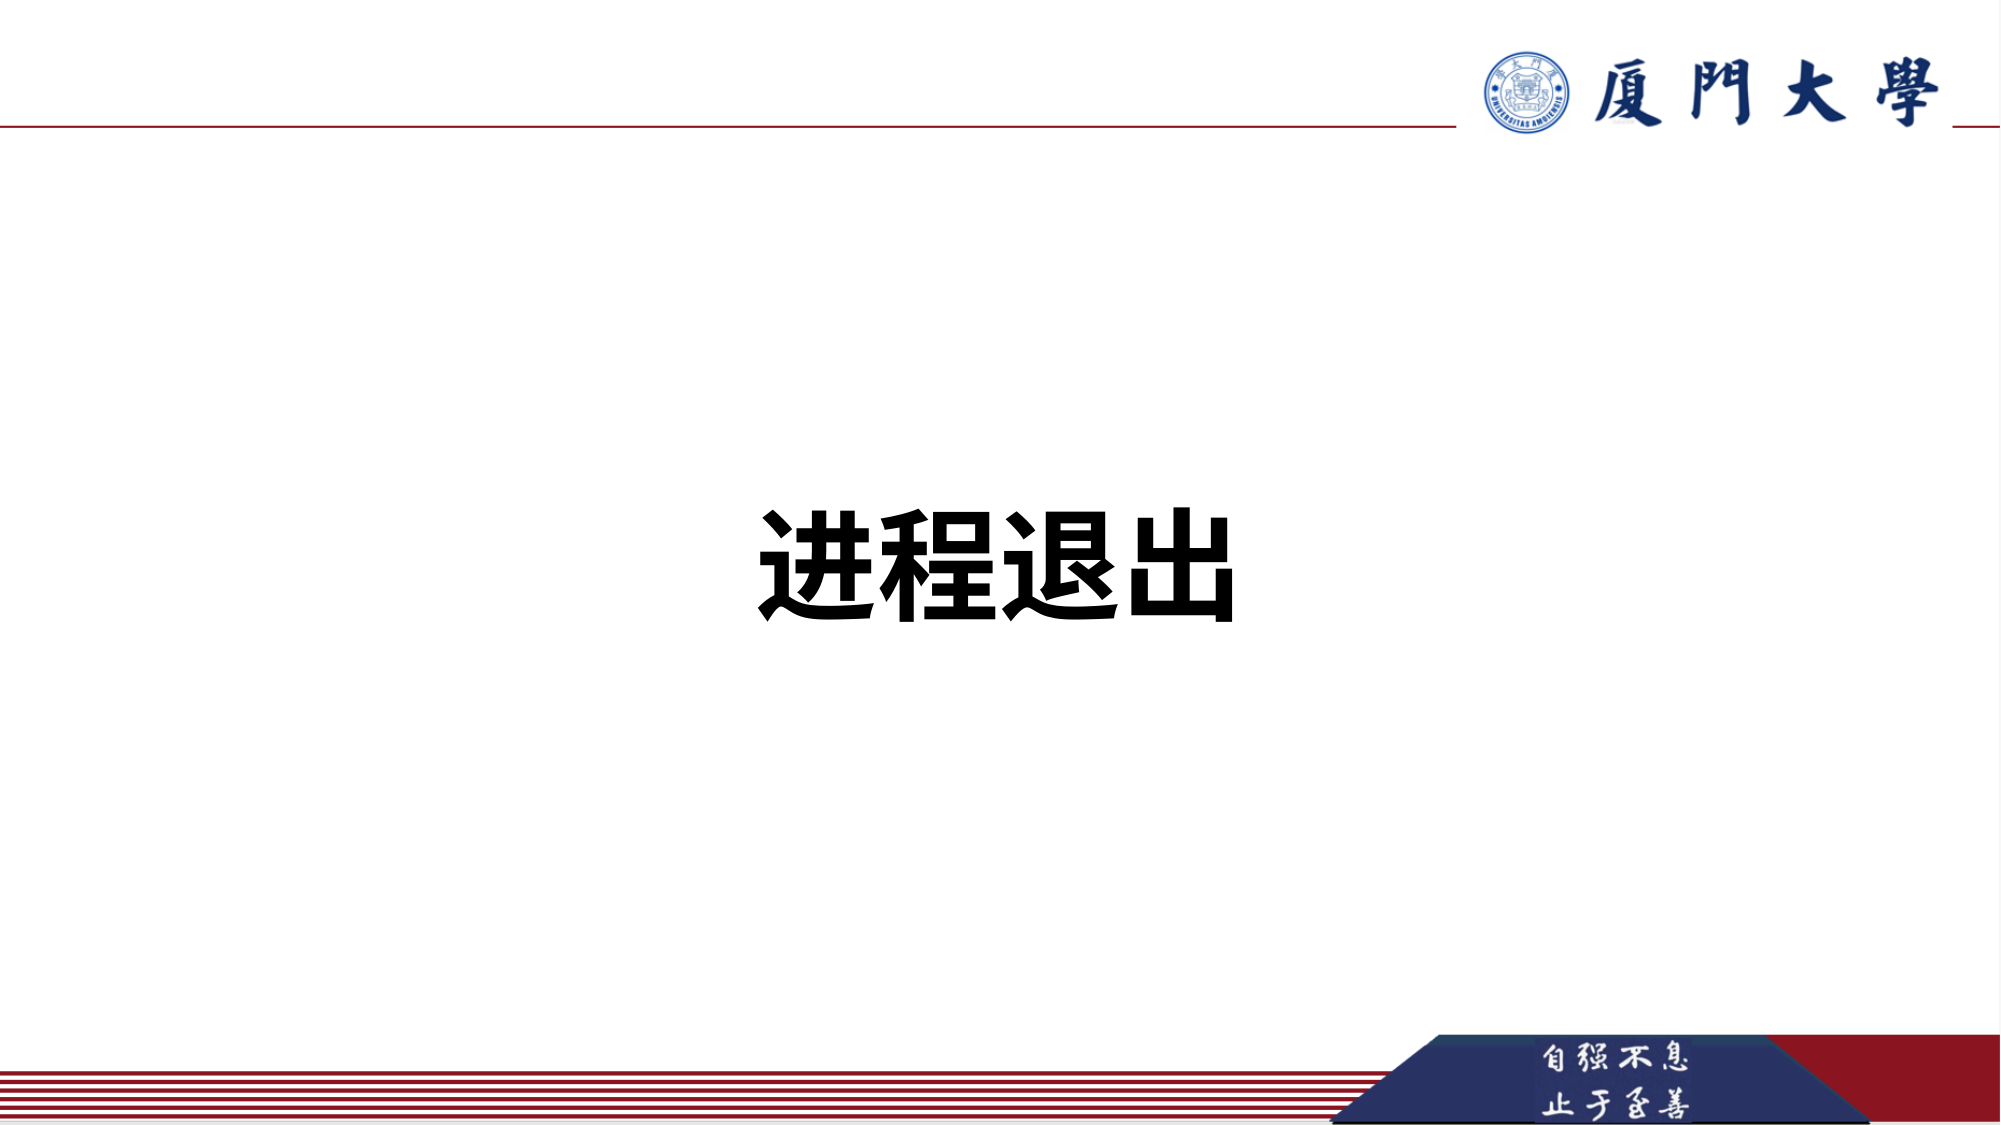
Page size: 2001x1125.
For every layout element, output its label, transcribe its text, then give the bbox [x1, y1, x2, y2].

picture [0, 0, 2001, 1125]
title 进程退出 [137, 453, 1863, 672]
